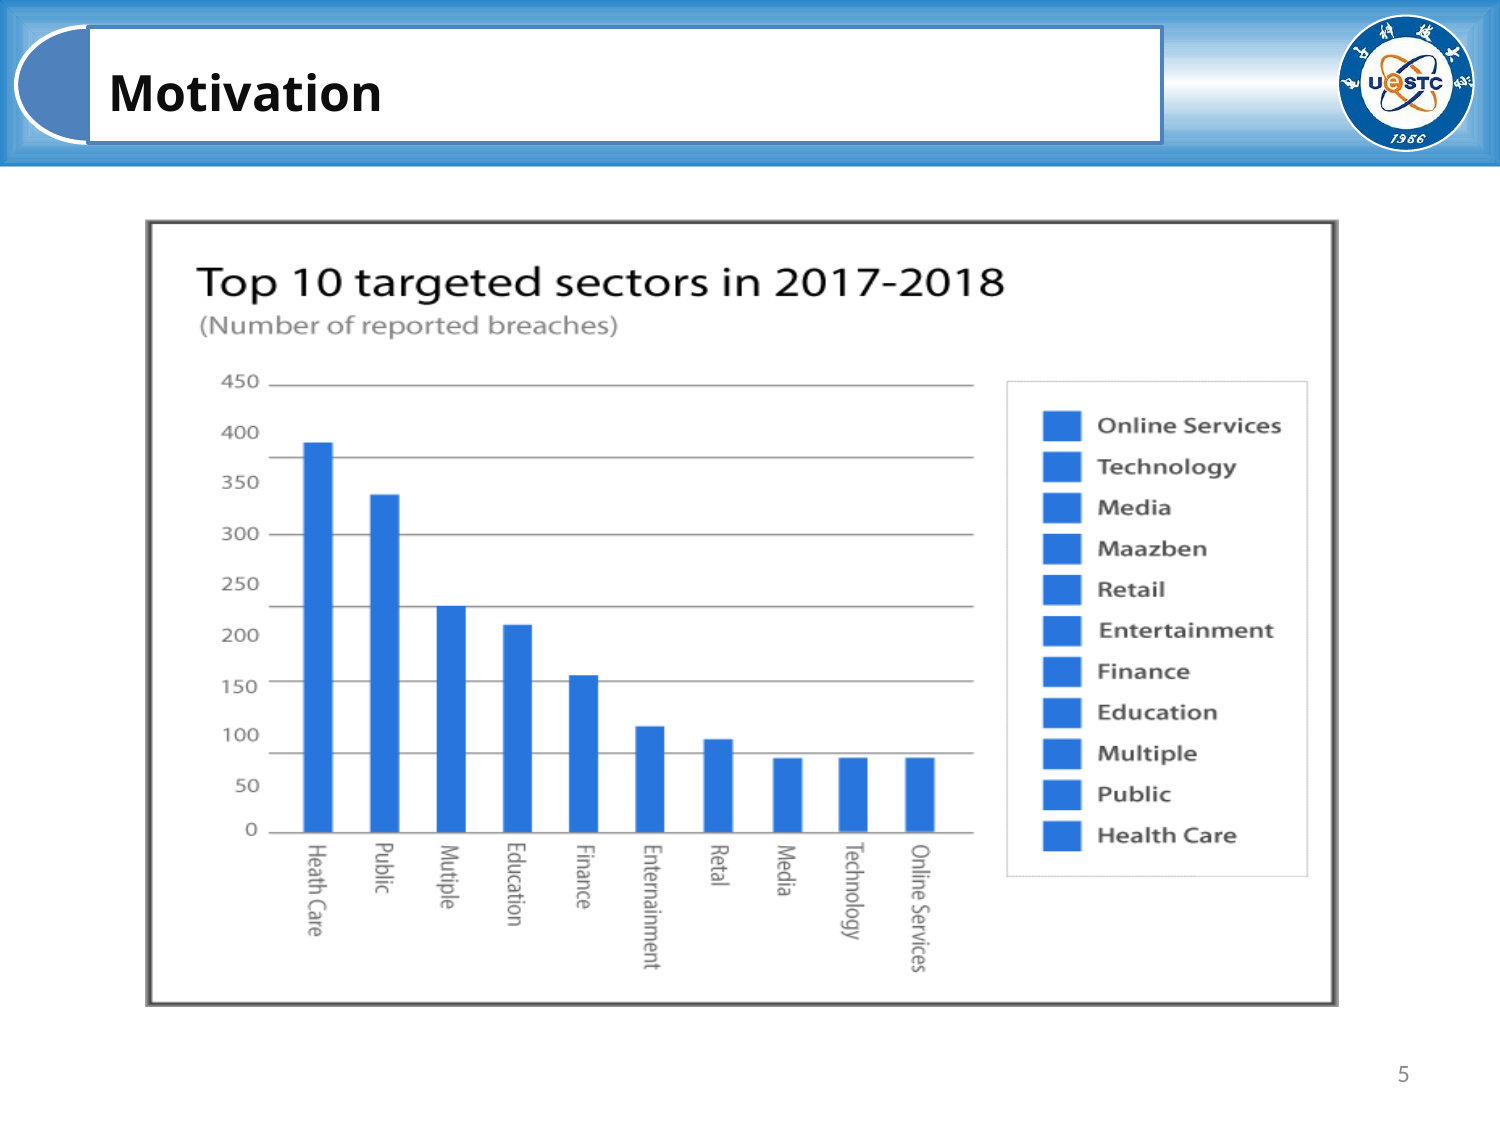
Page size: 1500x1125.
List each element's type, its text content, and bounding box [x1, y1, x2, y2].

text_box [0, 0, 1500, 167]
picture [144, 219, 1339, 1007]
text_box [15, 26, 1198, 143]
slide_number 5 [1074, 1042, 1425, 1103]
